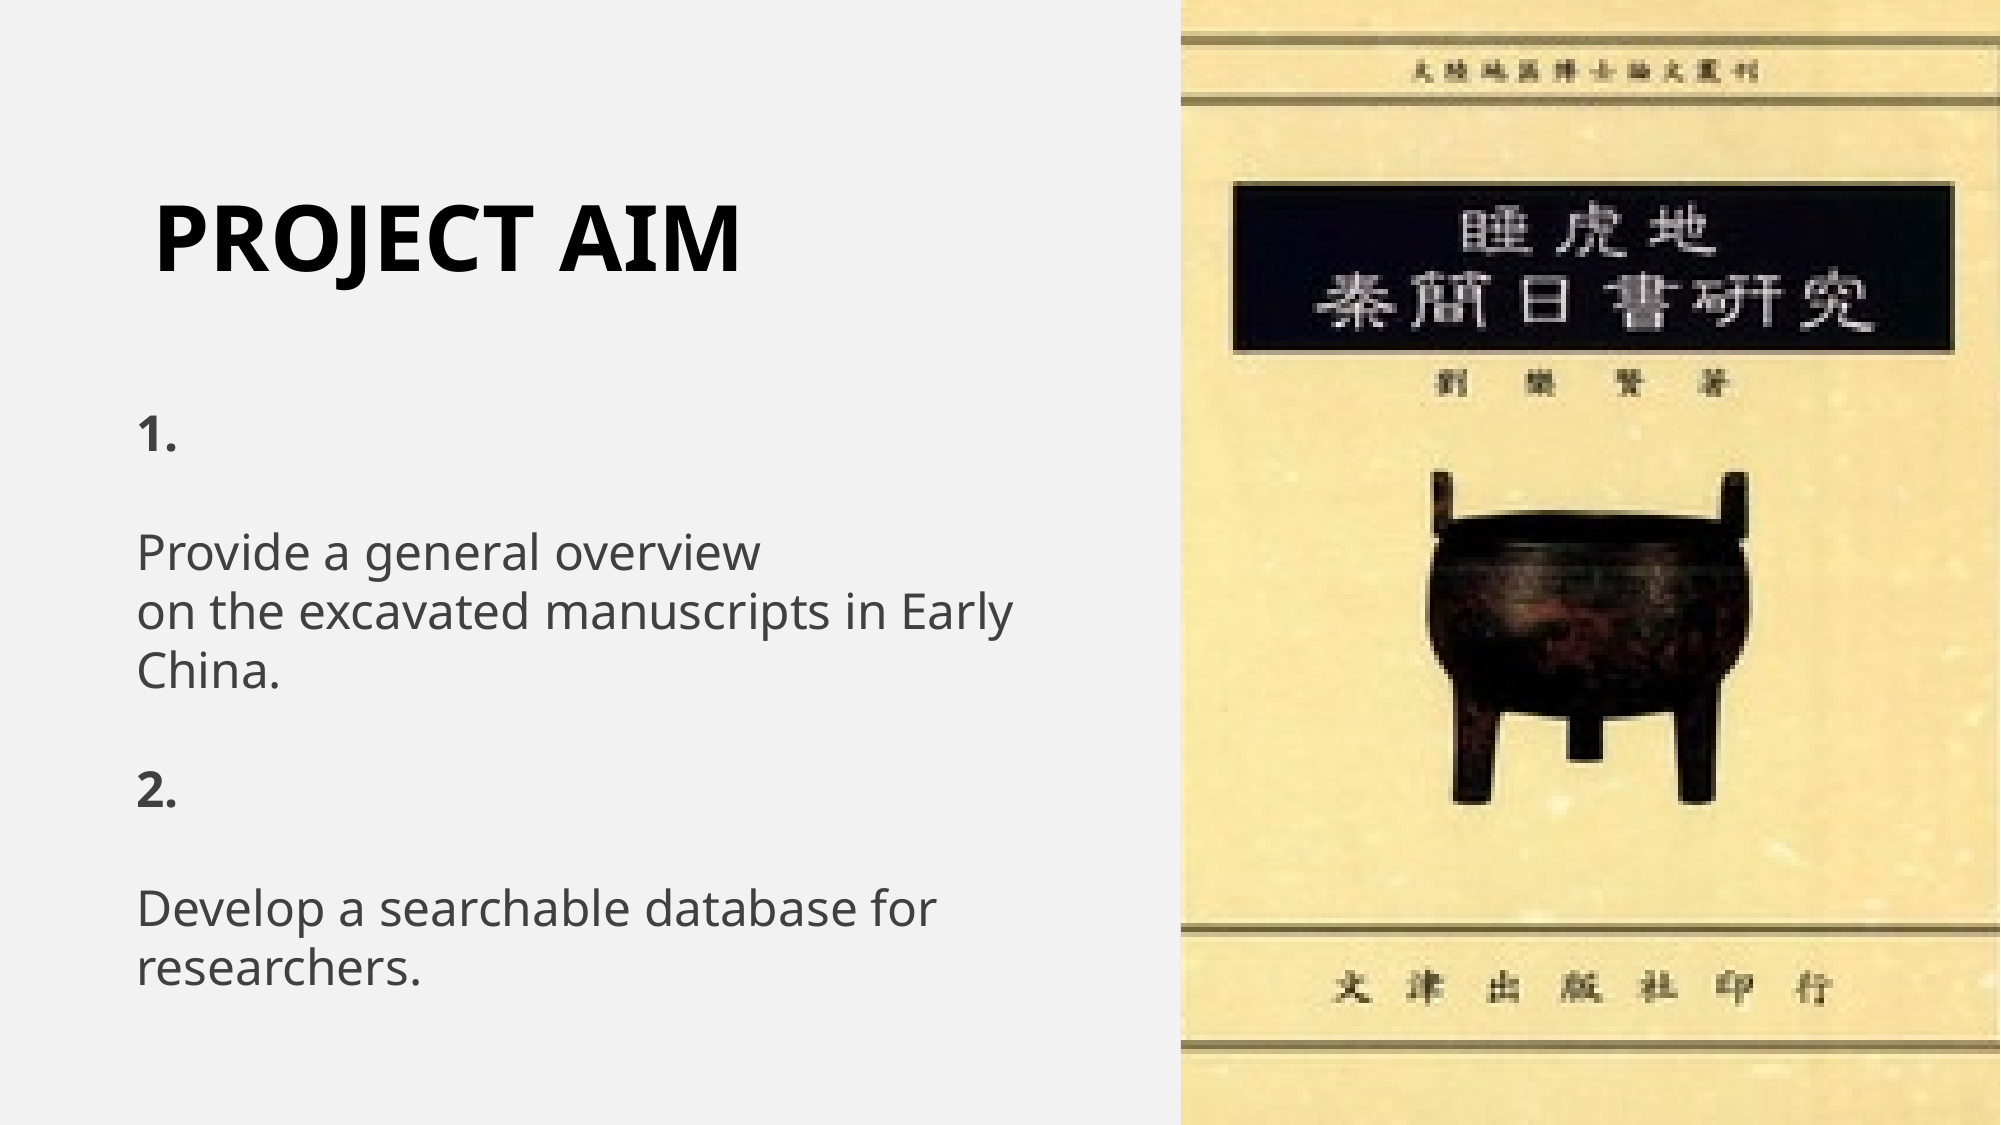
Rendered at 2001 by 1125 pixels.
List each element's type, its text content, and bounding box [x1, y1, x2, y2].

text_box [0, 0, 1180, 1125]
picture [1180, 0, 2000, 1125]
title PROJECT AIM [137, 118, 1122, 365]
list 1. Provide a general overview on the excavated manuscripts in Early China. 2. Develop a searchable database for researchers. [121, 394, 1122, 1007]
